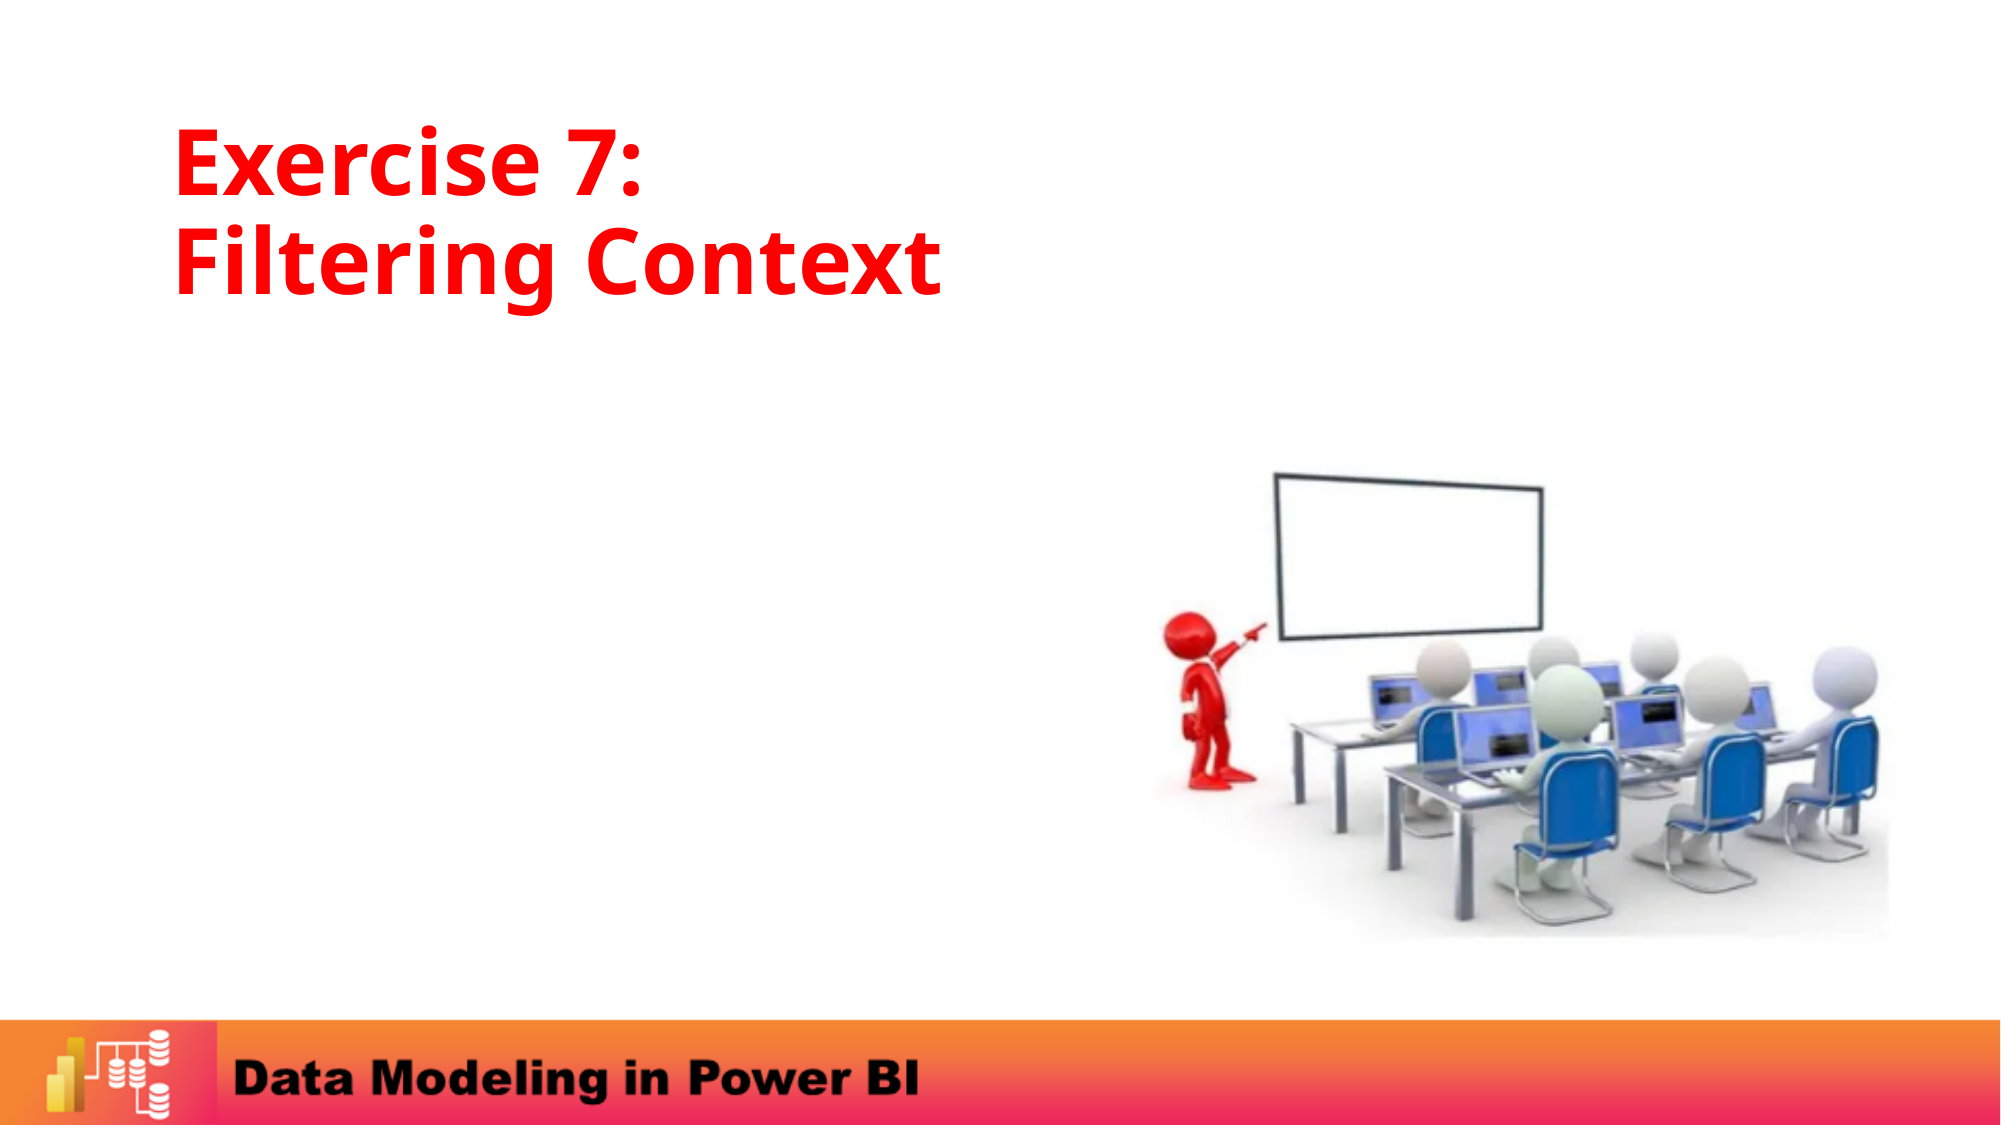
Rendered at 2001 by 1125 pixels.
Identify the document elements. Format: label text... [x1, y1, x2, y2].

text_box Exercise 7: Filtering Context [156, 108, 1844, 455]
picture [0, 0, 2001, 1125]
